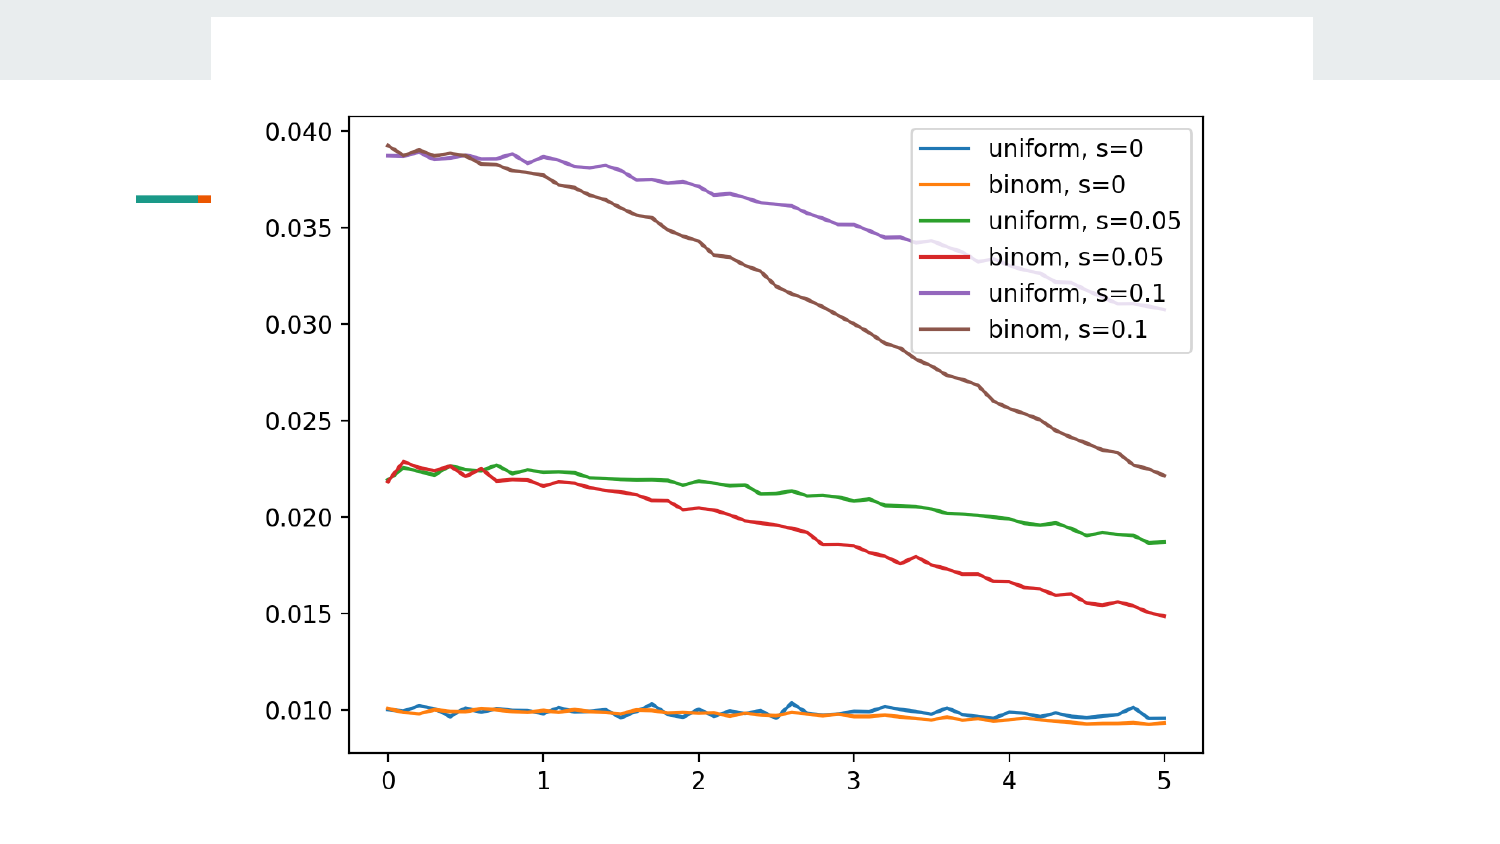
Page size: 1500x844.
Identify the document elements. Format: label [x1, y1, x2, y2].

picture [210, 17, 1313, 844]
